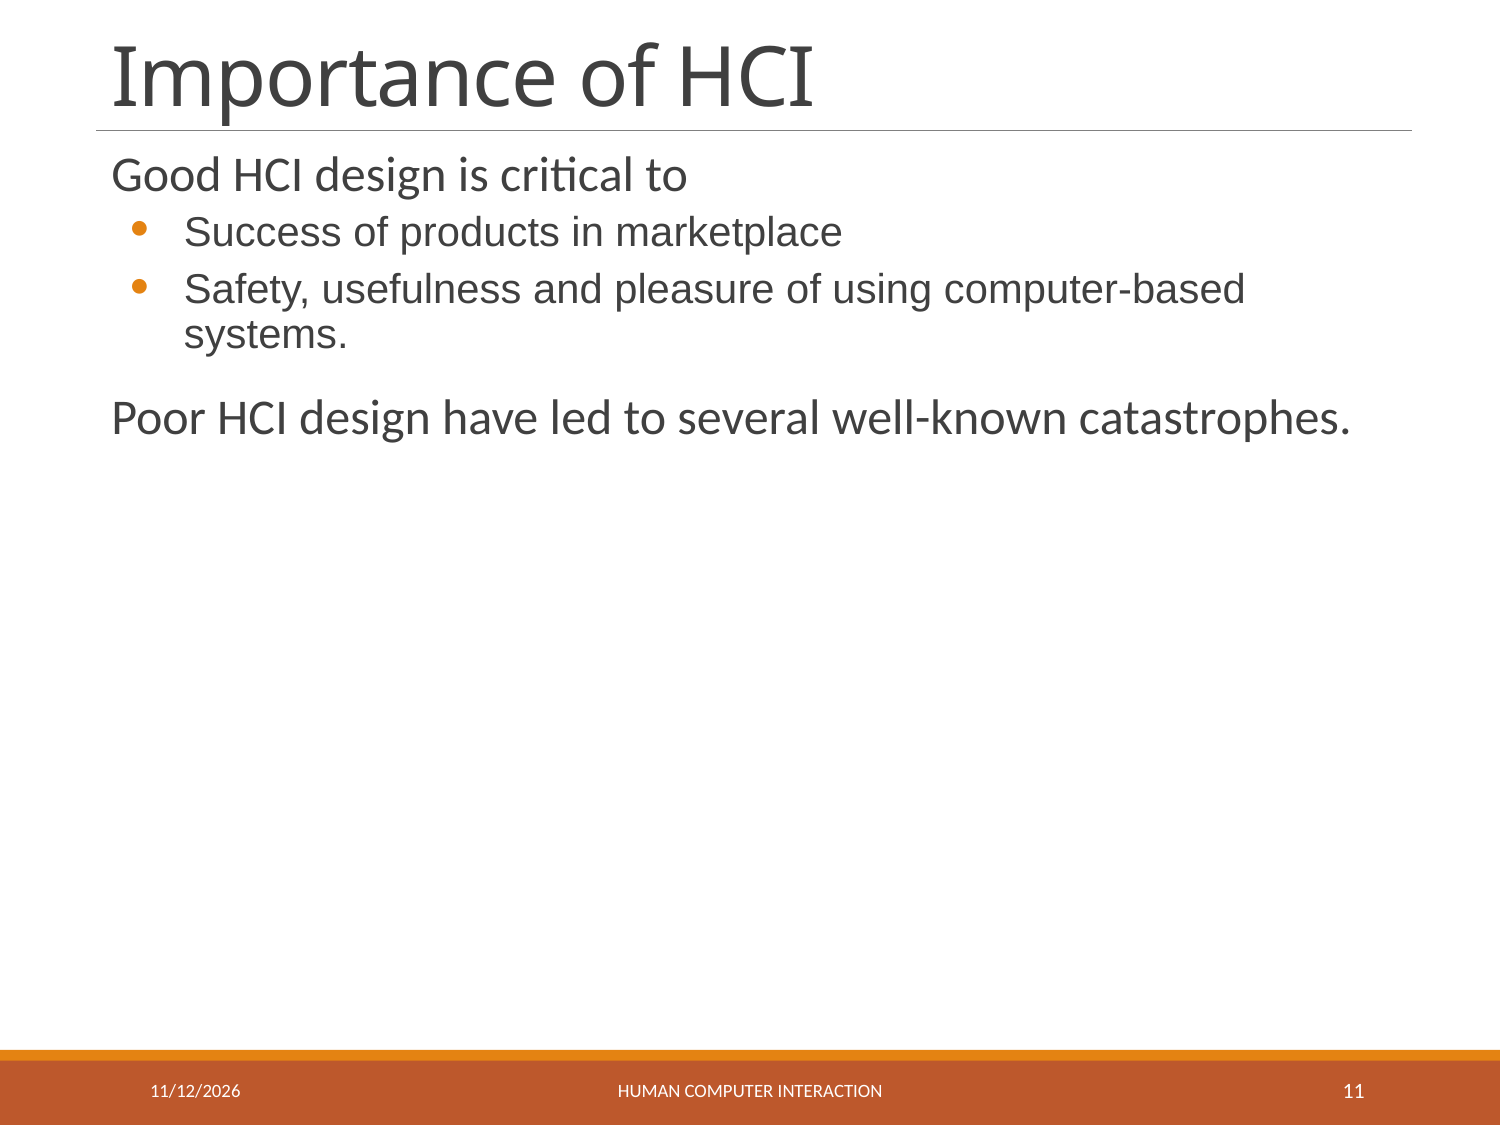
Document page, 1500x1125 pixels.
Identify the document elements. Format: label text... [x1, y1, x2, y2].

slide_number 11 [1218, 1059, 1380, 1120]
list Good HCI design is critical to Success of products in marketplace Safety, usefulness and pleasure of using computer-based systems. Poor HCI design have led to several well-known catastrophes. [96, 140, 1413, 1034]
footer Human Computer Interaction [453, 1059, 1047, 1120]
title Importance of HCI [96, 19, 1413, 131]
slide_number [135, 1059, 440, 1120]
